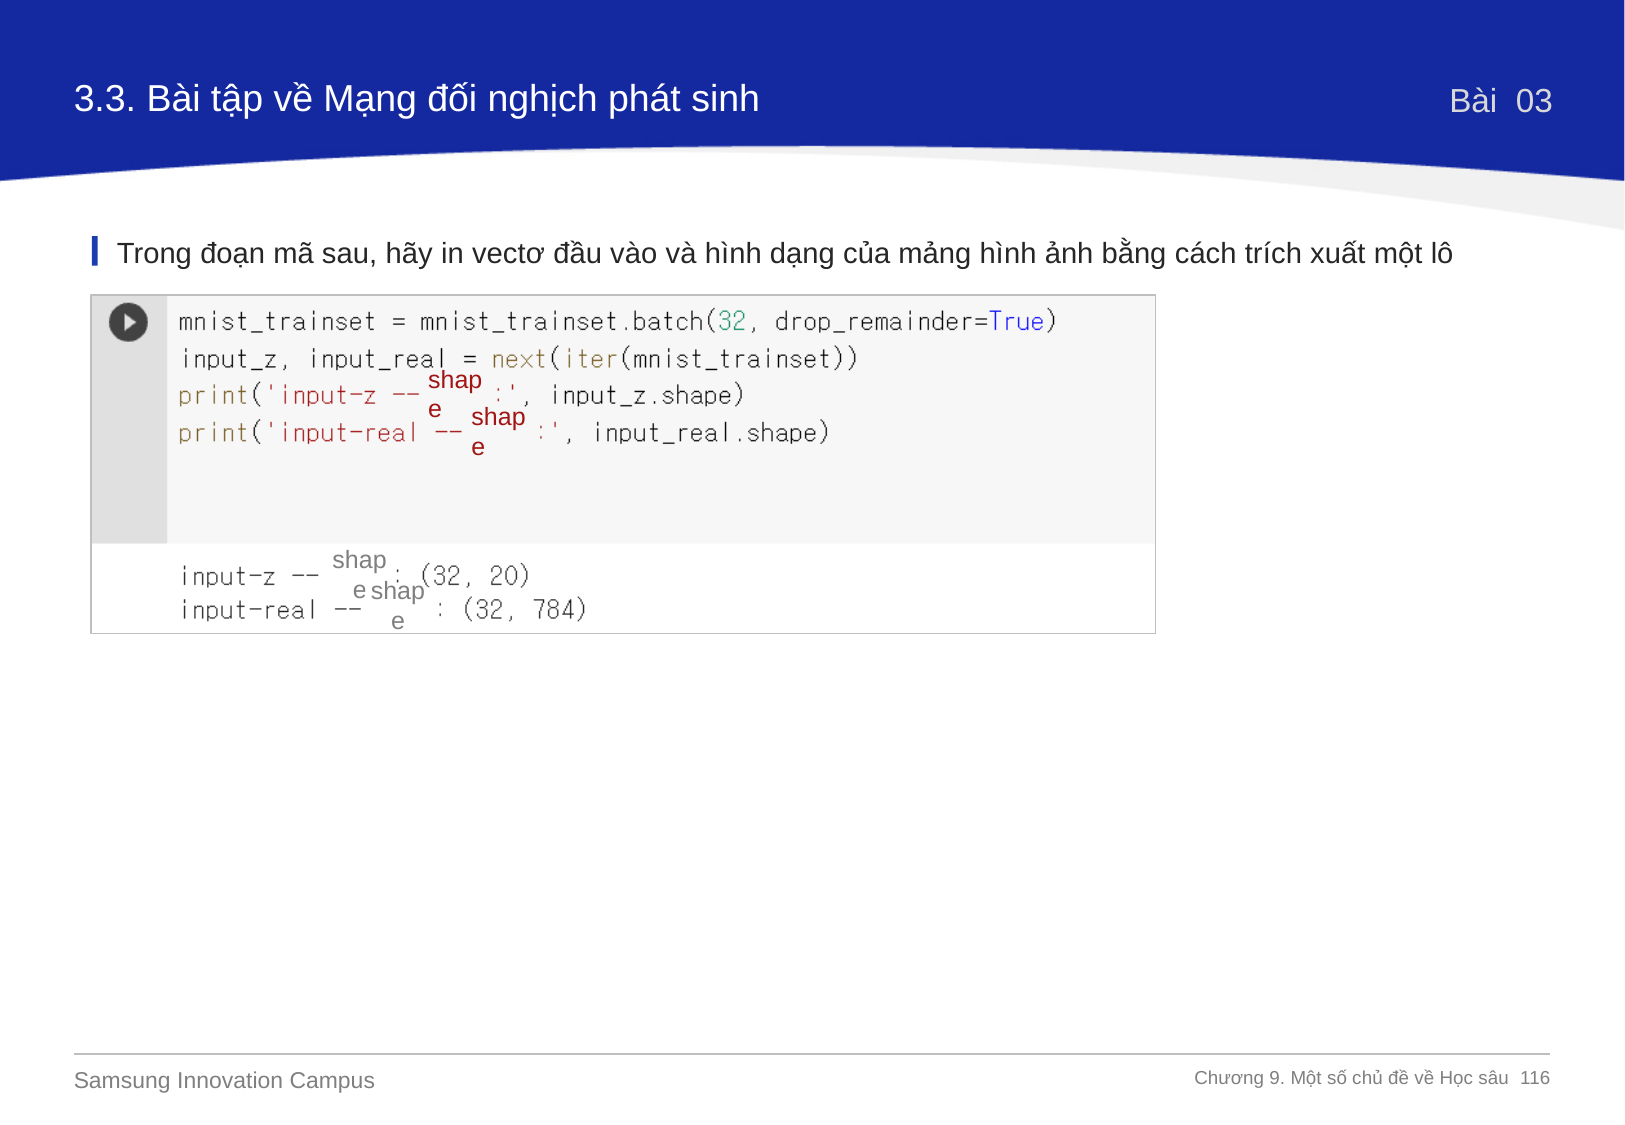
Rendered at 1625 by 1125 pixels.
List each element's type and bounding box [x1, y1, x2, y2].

text_box [73, 73, 1554, 120]
text_box [91, 295, 1155, 633]
text_box [91, 234, 1533, 270]
picture [0, 0, 1625, 1125]
